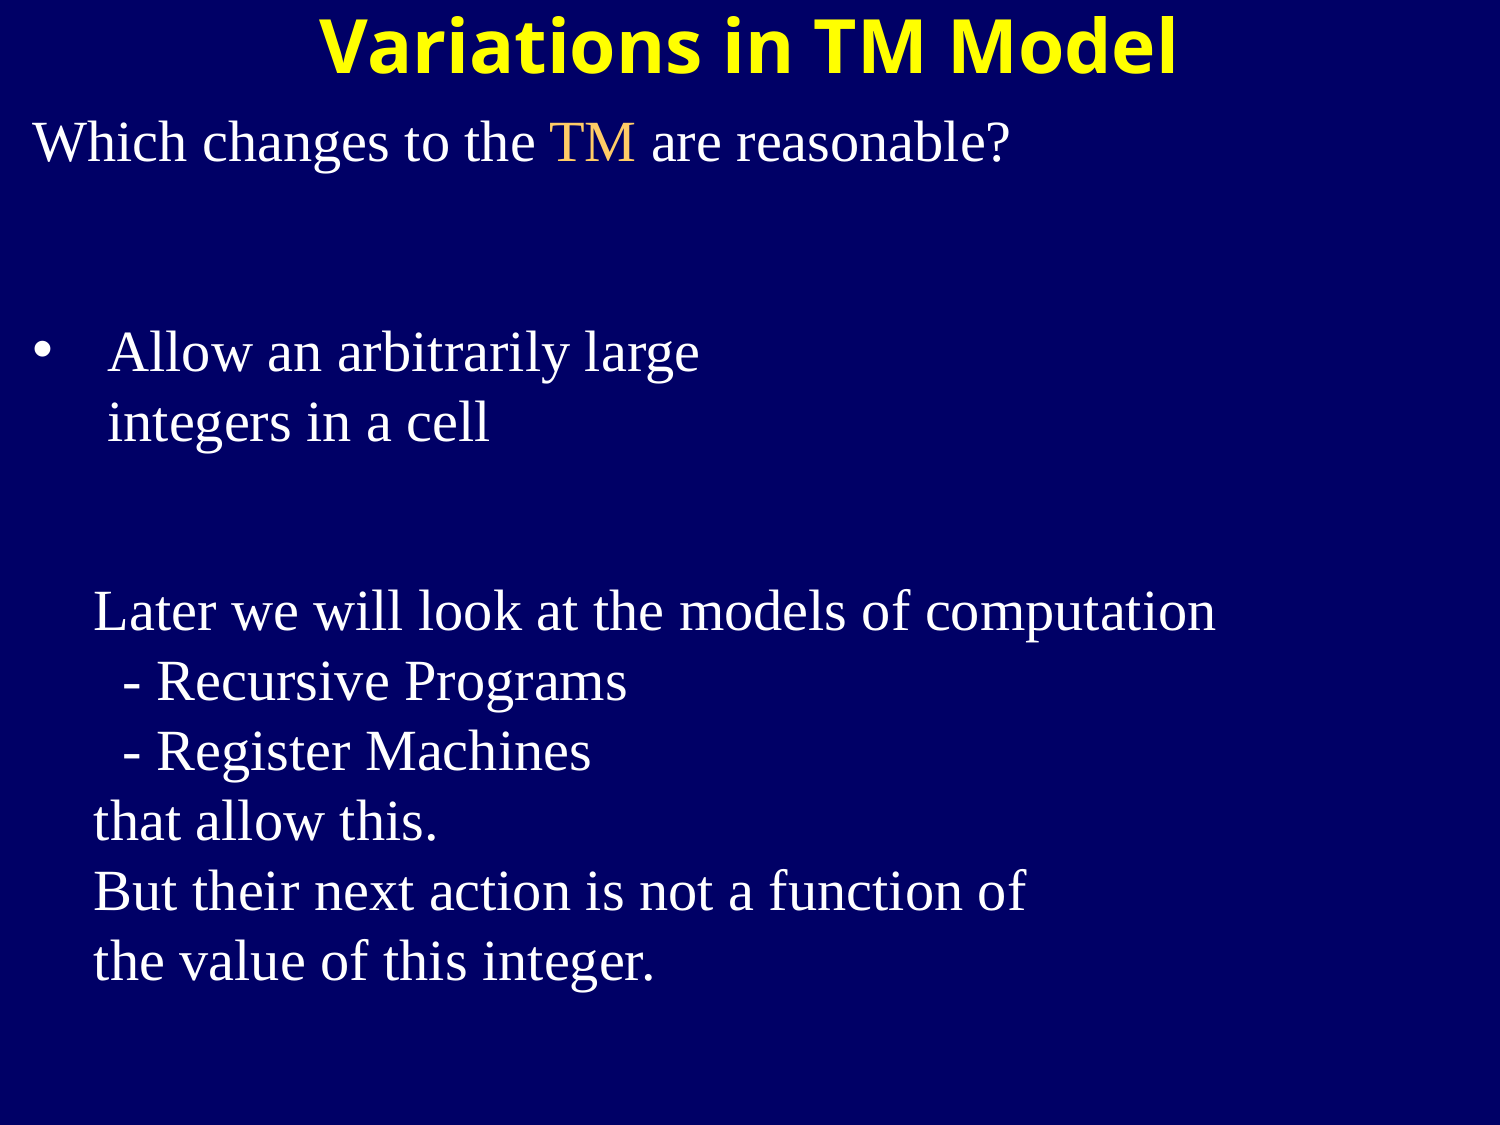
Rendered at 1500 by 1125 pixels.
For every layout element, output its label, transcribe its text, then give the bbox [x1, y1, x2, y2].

text_box Variations in TM Model [112, 0, 1388, 138]
text_box Later we will look at the models of computation - Recursive Programs - Register Machines that allow this. But their next action is not a function of the value of this integer. [48, 564, 1263, 1000]
text_box Which changes to the TM are reasonable? Allow an arbitrarily large integers in a cell [0, 96, 1125, 461]
